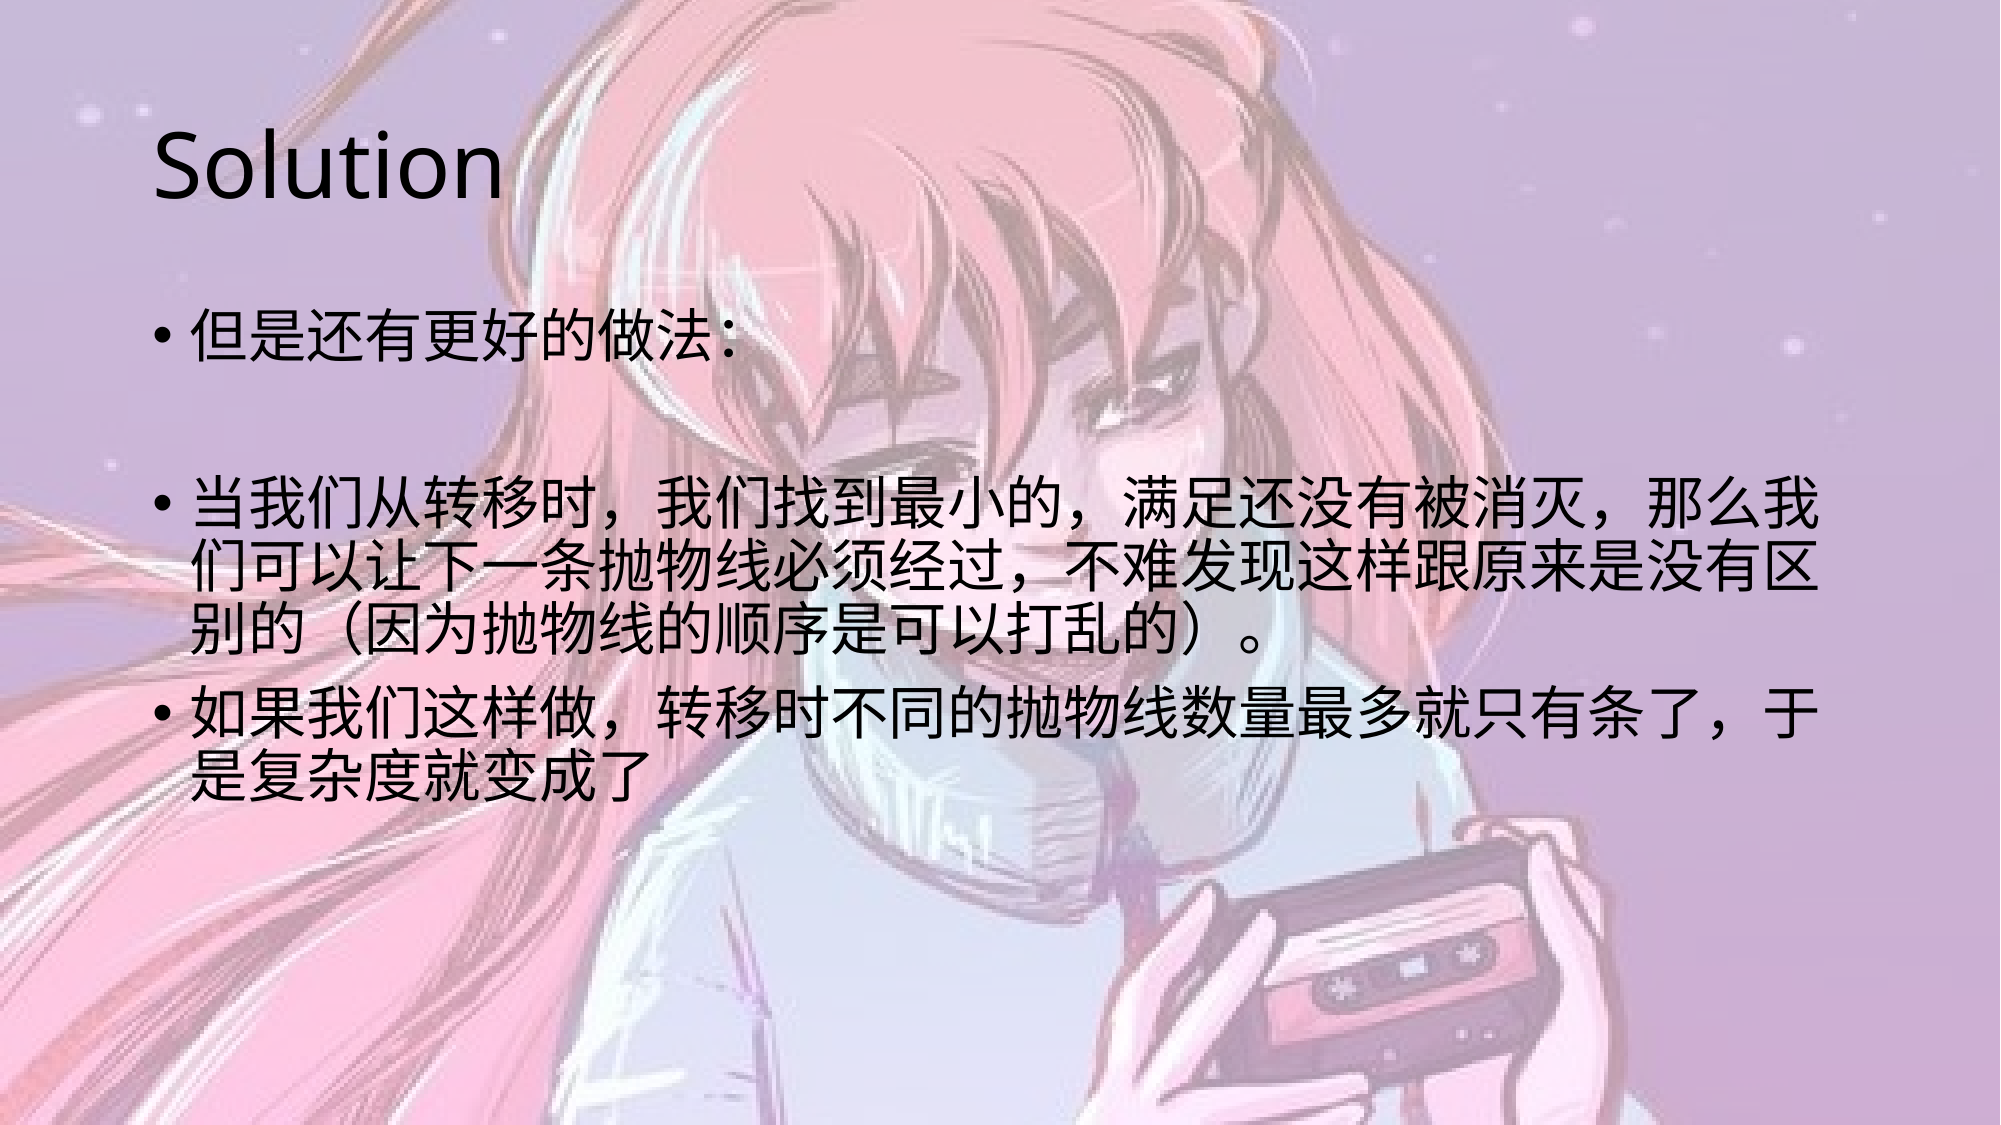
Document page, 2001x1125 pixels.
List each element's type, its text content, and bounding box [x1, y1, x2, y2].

title Solution [137, 59, 1863, 278]
